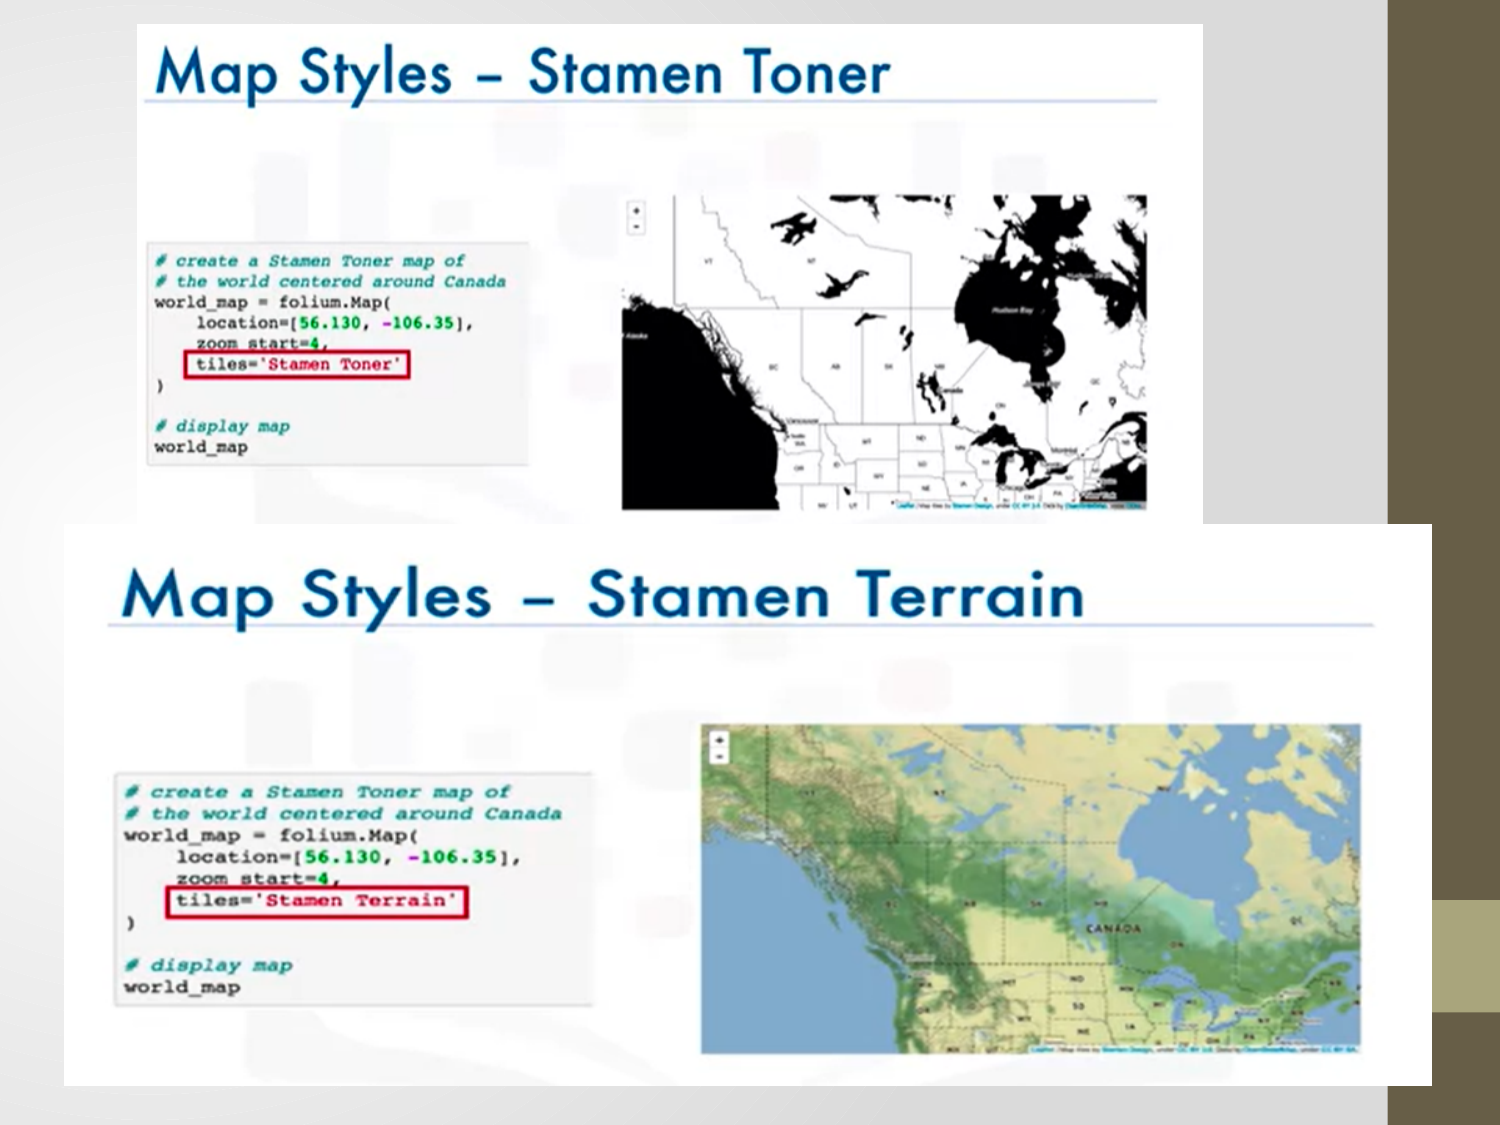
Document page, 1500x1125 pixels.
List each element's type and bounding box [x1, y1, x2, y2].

picture [64, 524, 1433, 1087]
list [136, 24, 1203, 517]
